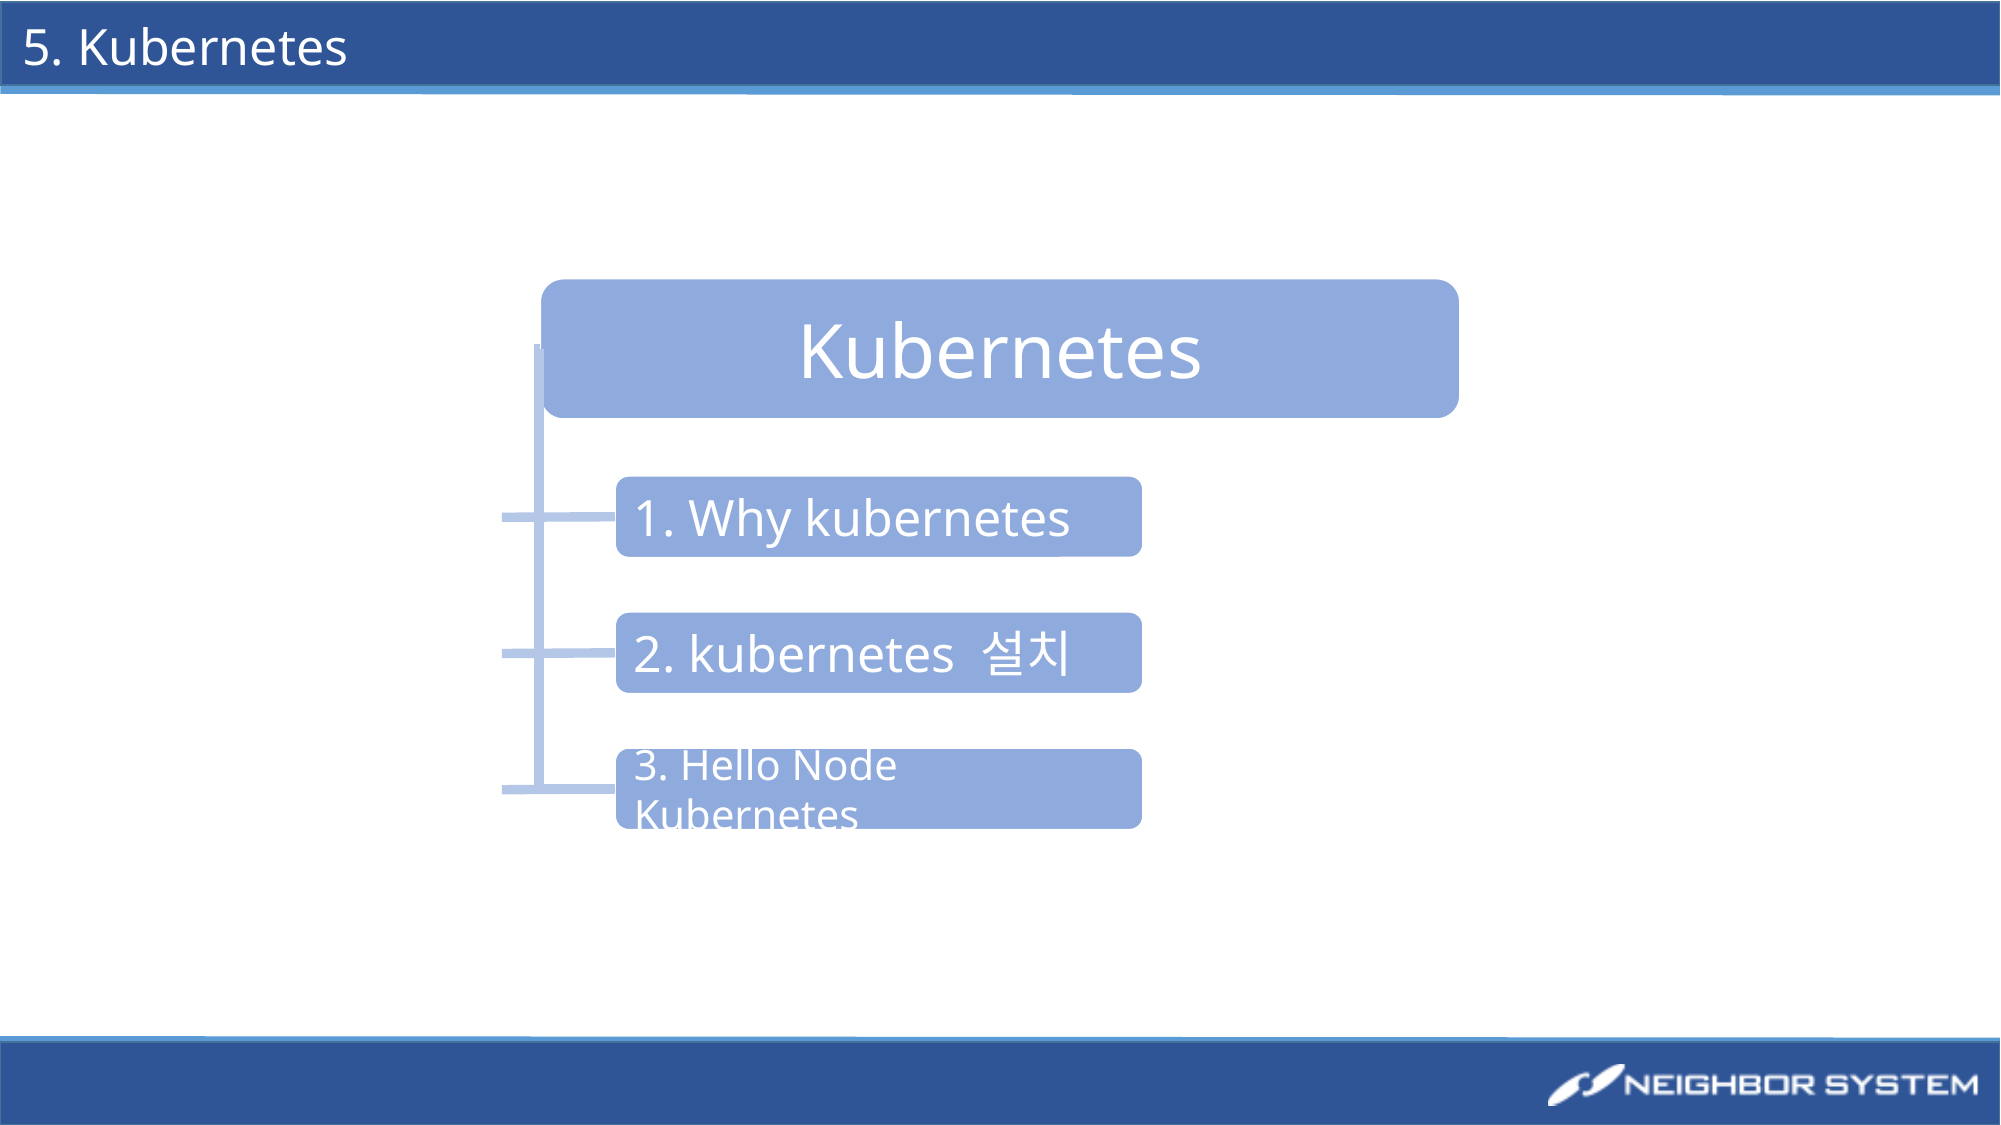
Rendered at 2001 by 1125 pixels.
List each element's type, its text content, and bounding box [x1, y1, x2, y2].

picture [1548, 1064, 2000, 1106]
text_box [0, 1043, 2000, 1125]
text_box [501, 278, 1461, 830]
text_box 5. Kubernetes [7, 8, 1093, 83]
text_box [0, 1, 2000, 86]
